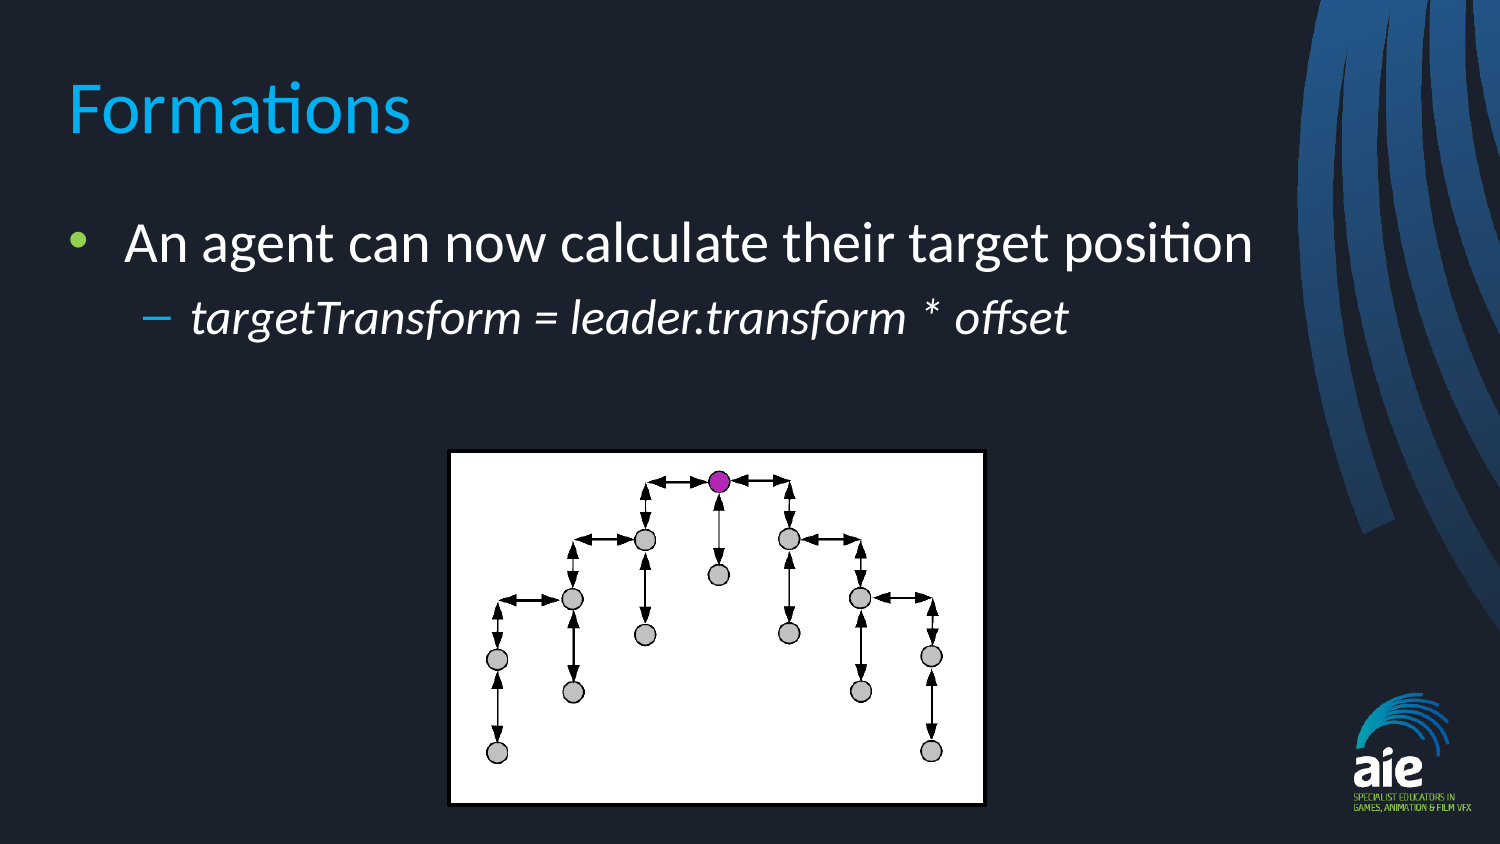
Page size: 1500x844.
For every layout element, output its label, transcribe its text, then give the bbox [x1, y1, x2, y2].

list An agent can now calculate their target position targetTransform = leader.transform * offset [53, 196, 1341, 706]
picture [0, 0, 1500, 844]
title Formations [53, 33, 1425, 175]
